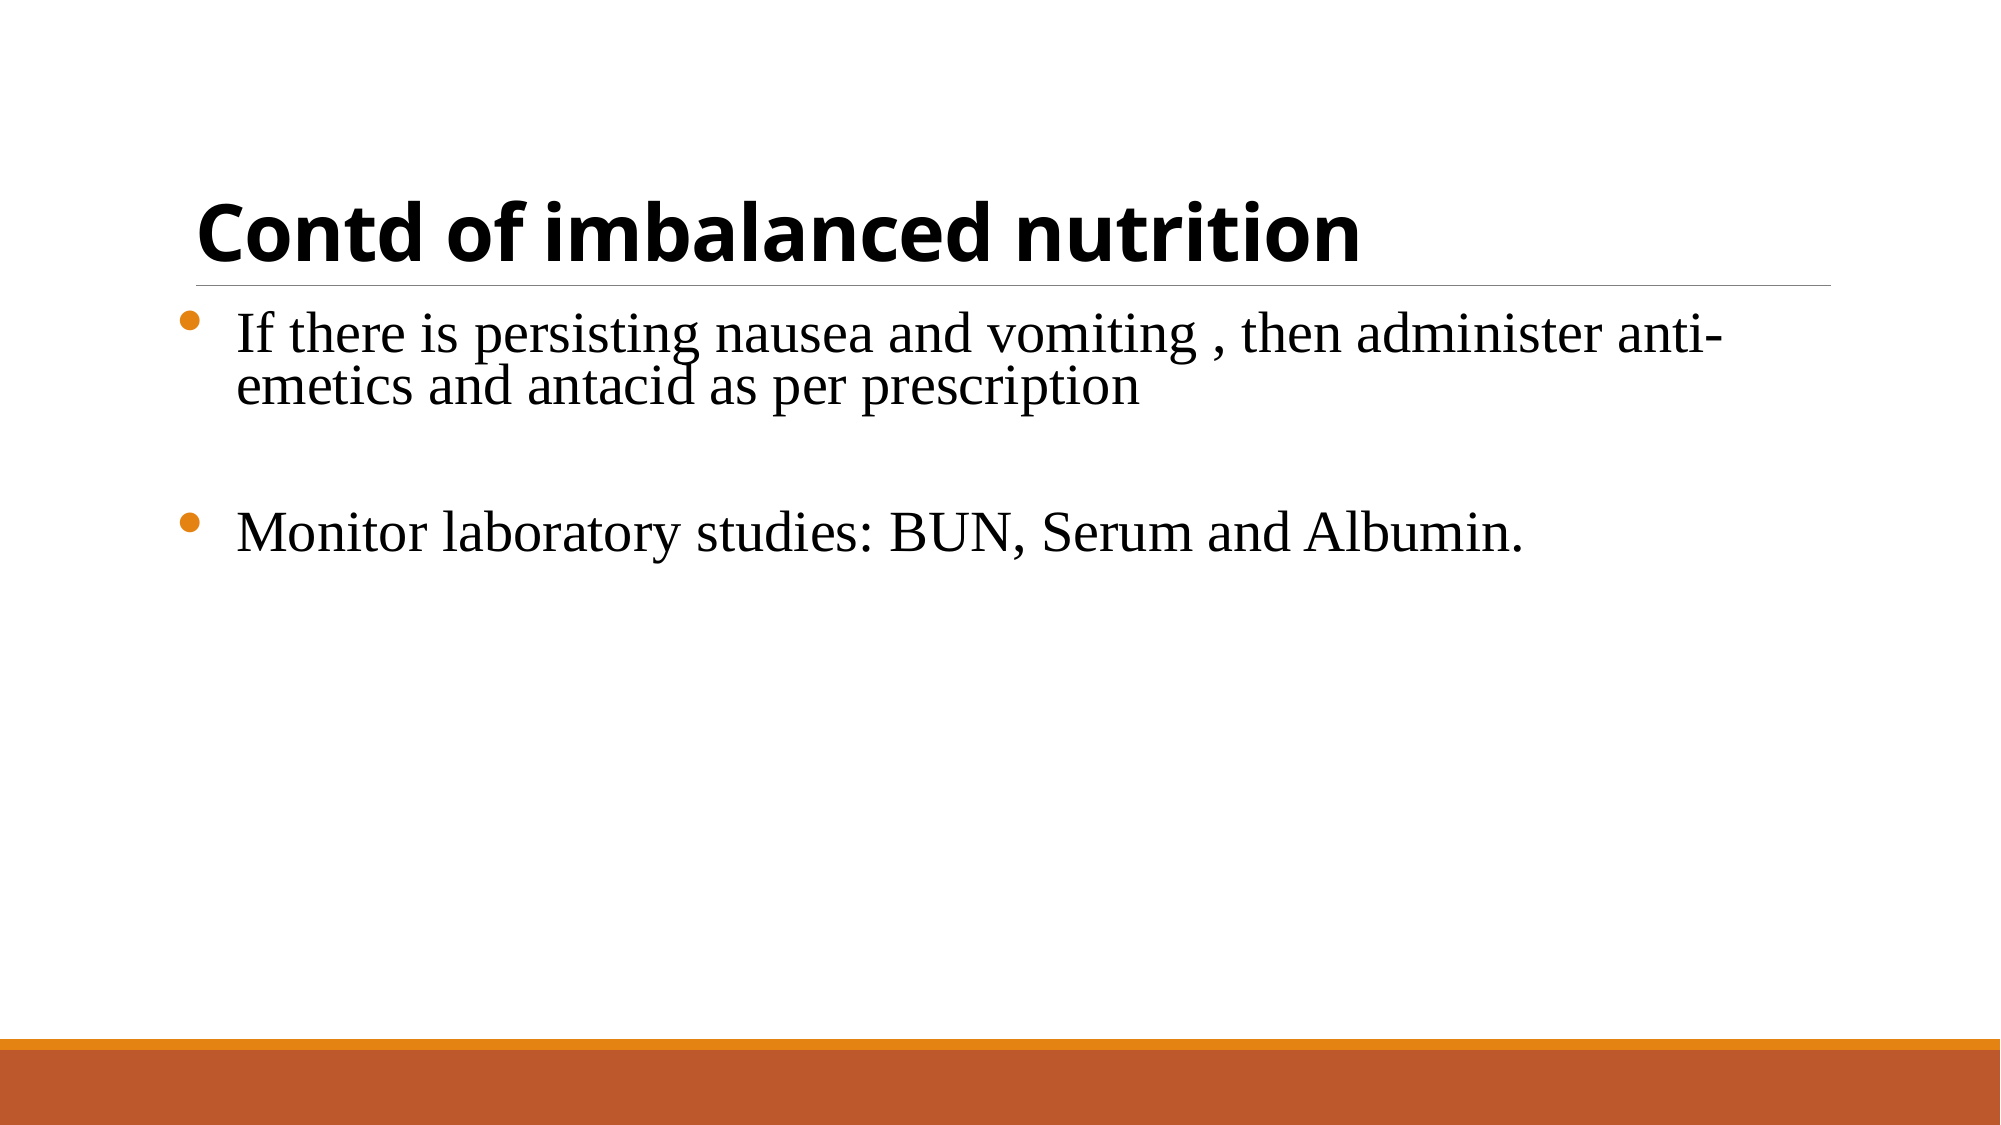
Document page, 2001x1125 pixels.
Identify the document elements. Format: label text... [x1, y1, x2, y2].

title Contd of imbalanced nutrition [180, 47, 1830, 285]
list If there is persisting nausea and vomiting , then administer anti- emetics and antacid as per prescription Monitor laboratory studies: BUN, Serum and Albumin. [180, 302, 1830, 963]
